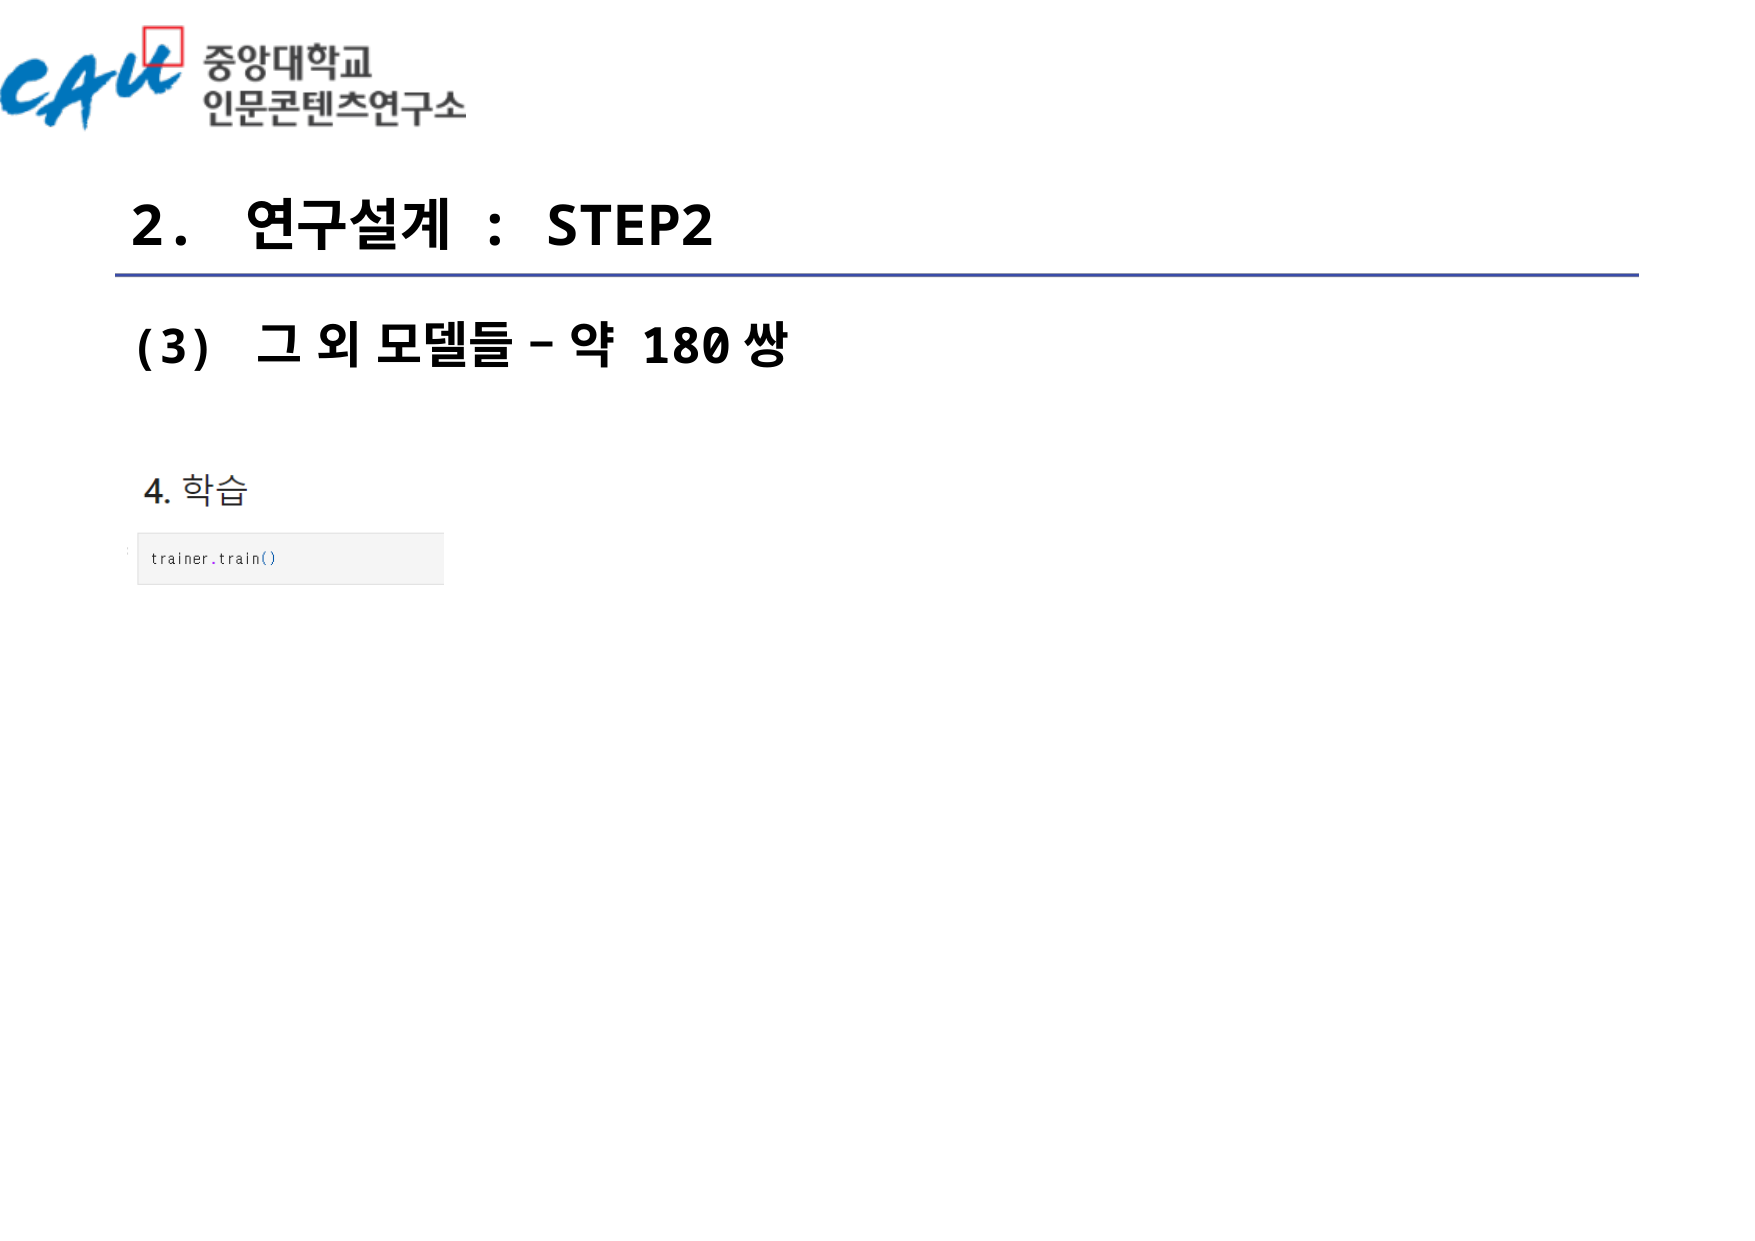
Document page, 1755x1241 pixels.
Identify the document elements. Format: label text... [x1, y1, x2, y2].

text_box (3) 그 외 모델들 – 약 180쌍 [115, 306, 1368, 381]
text_box 2. 연구설계 : STEP2 [115, 181, 1601, 265]
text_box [0, 0, 466, 175]
picture [126, 469, 445, 588]
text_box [115, 269, 1639, 282]
